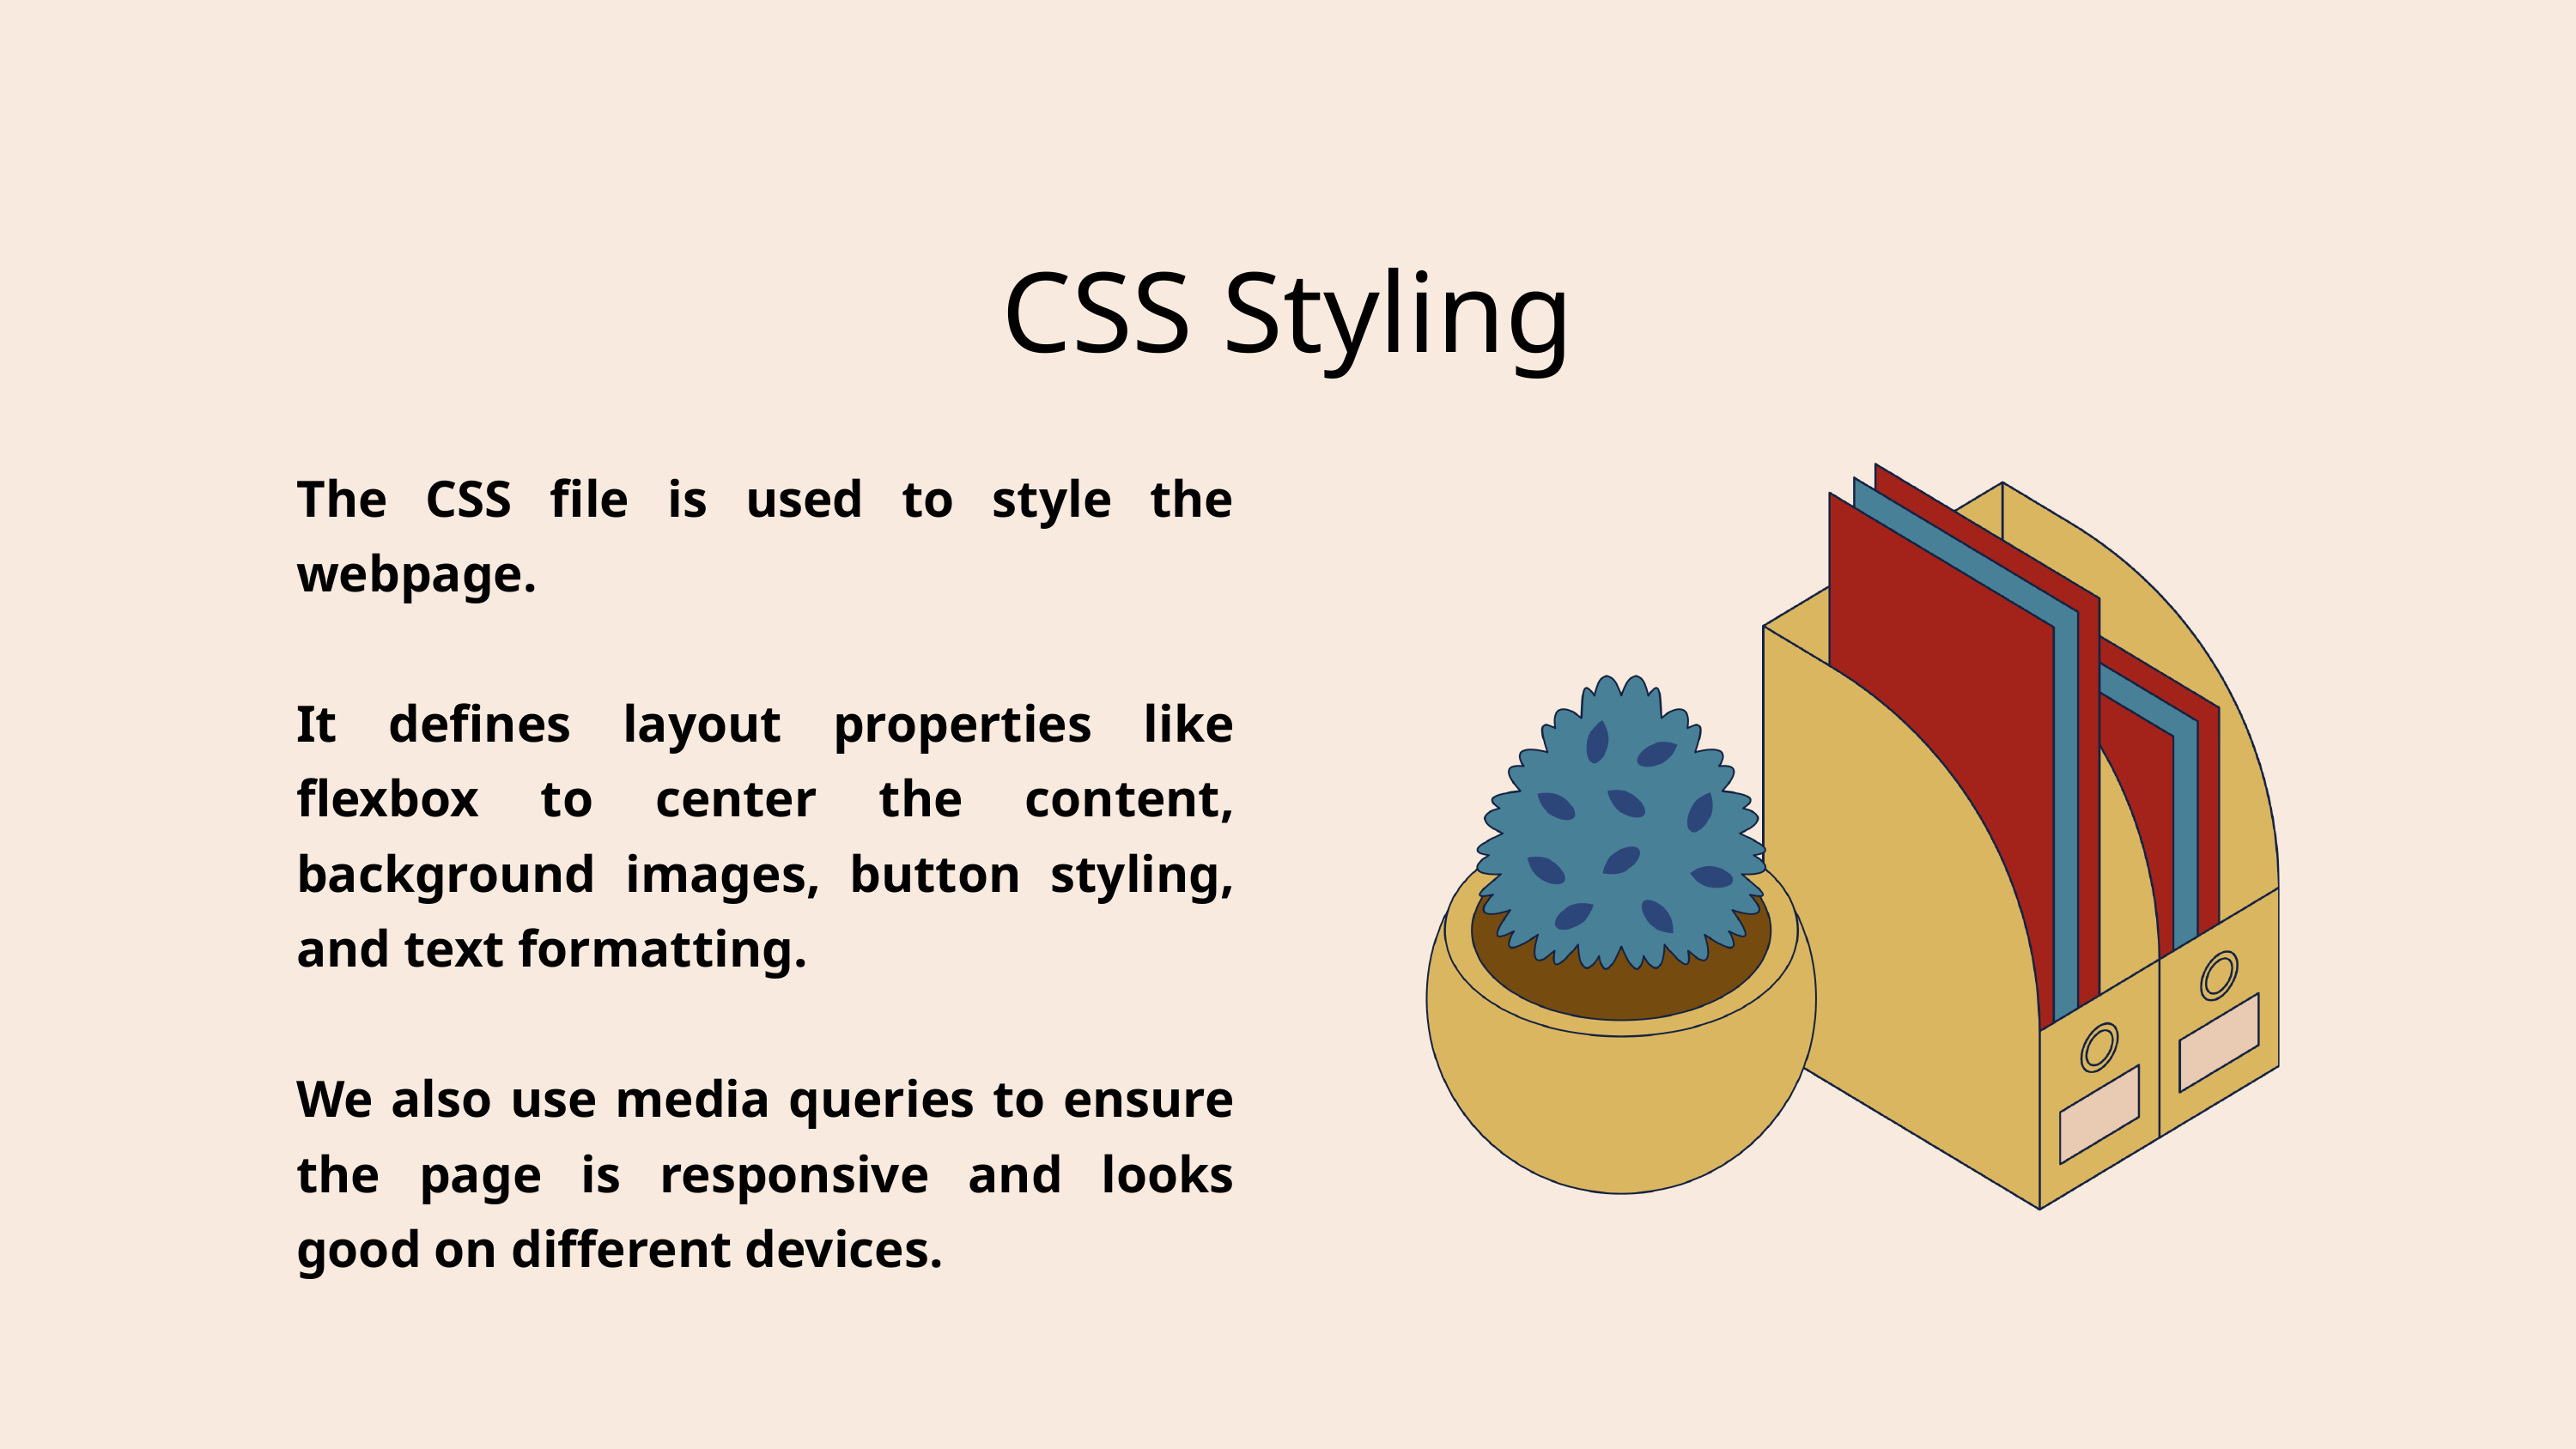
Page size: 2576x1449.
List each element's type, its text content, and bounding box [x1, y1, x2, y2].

text_box [1406, 665, 1837, 1211]
text_box [1762, 462, 2280, 1211]
text_box The CSS file is used to style the webpage. It defines layout properties like flexbox to center the content, background images, button styling, and text formatting. We also use media queries to ensure the page is responsive and looks good on different devices. [296, 452, 1235, 1353]
text_box CSS Styling [296, 218, 2280, 374]
